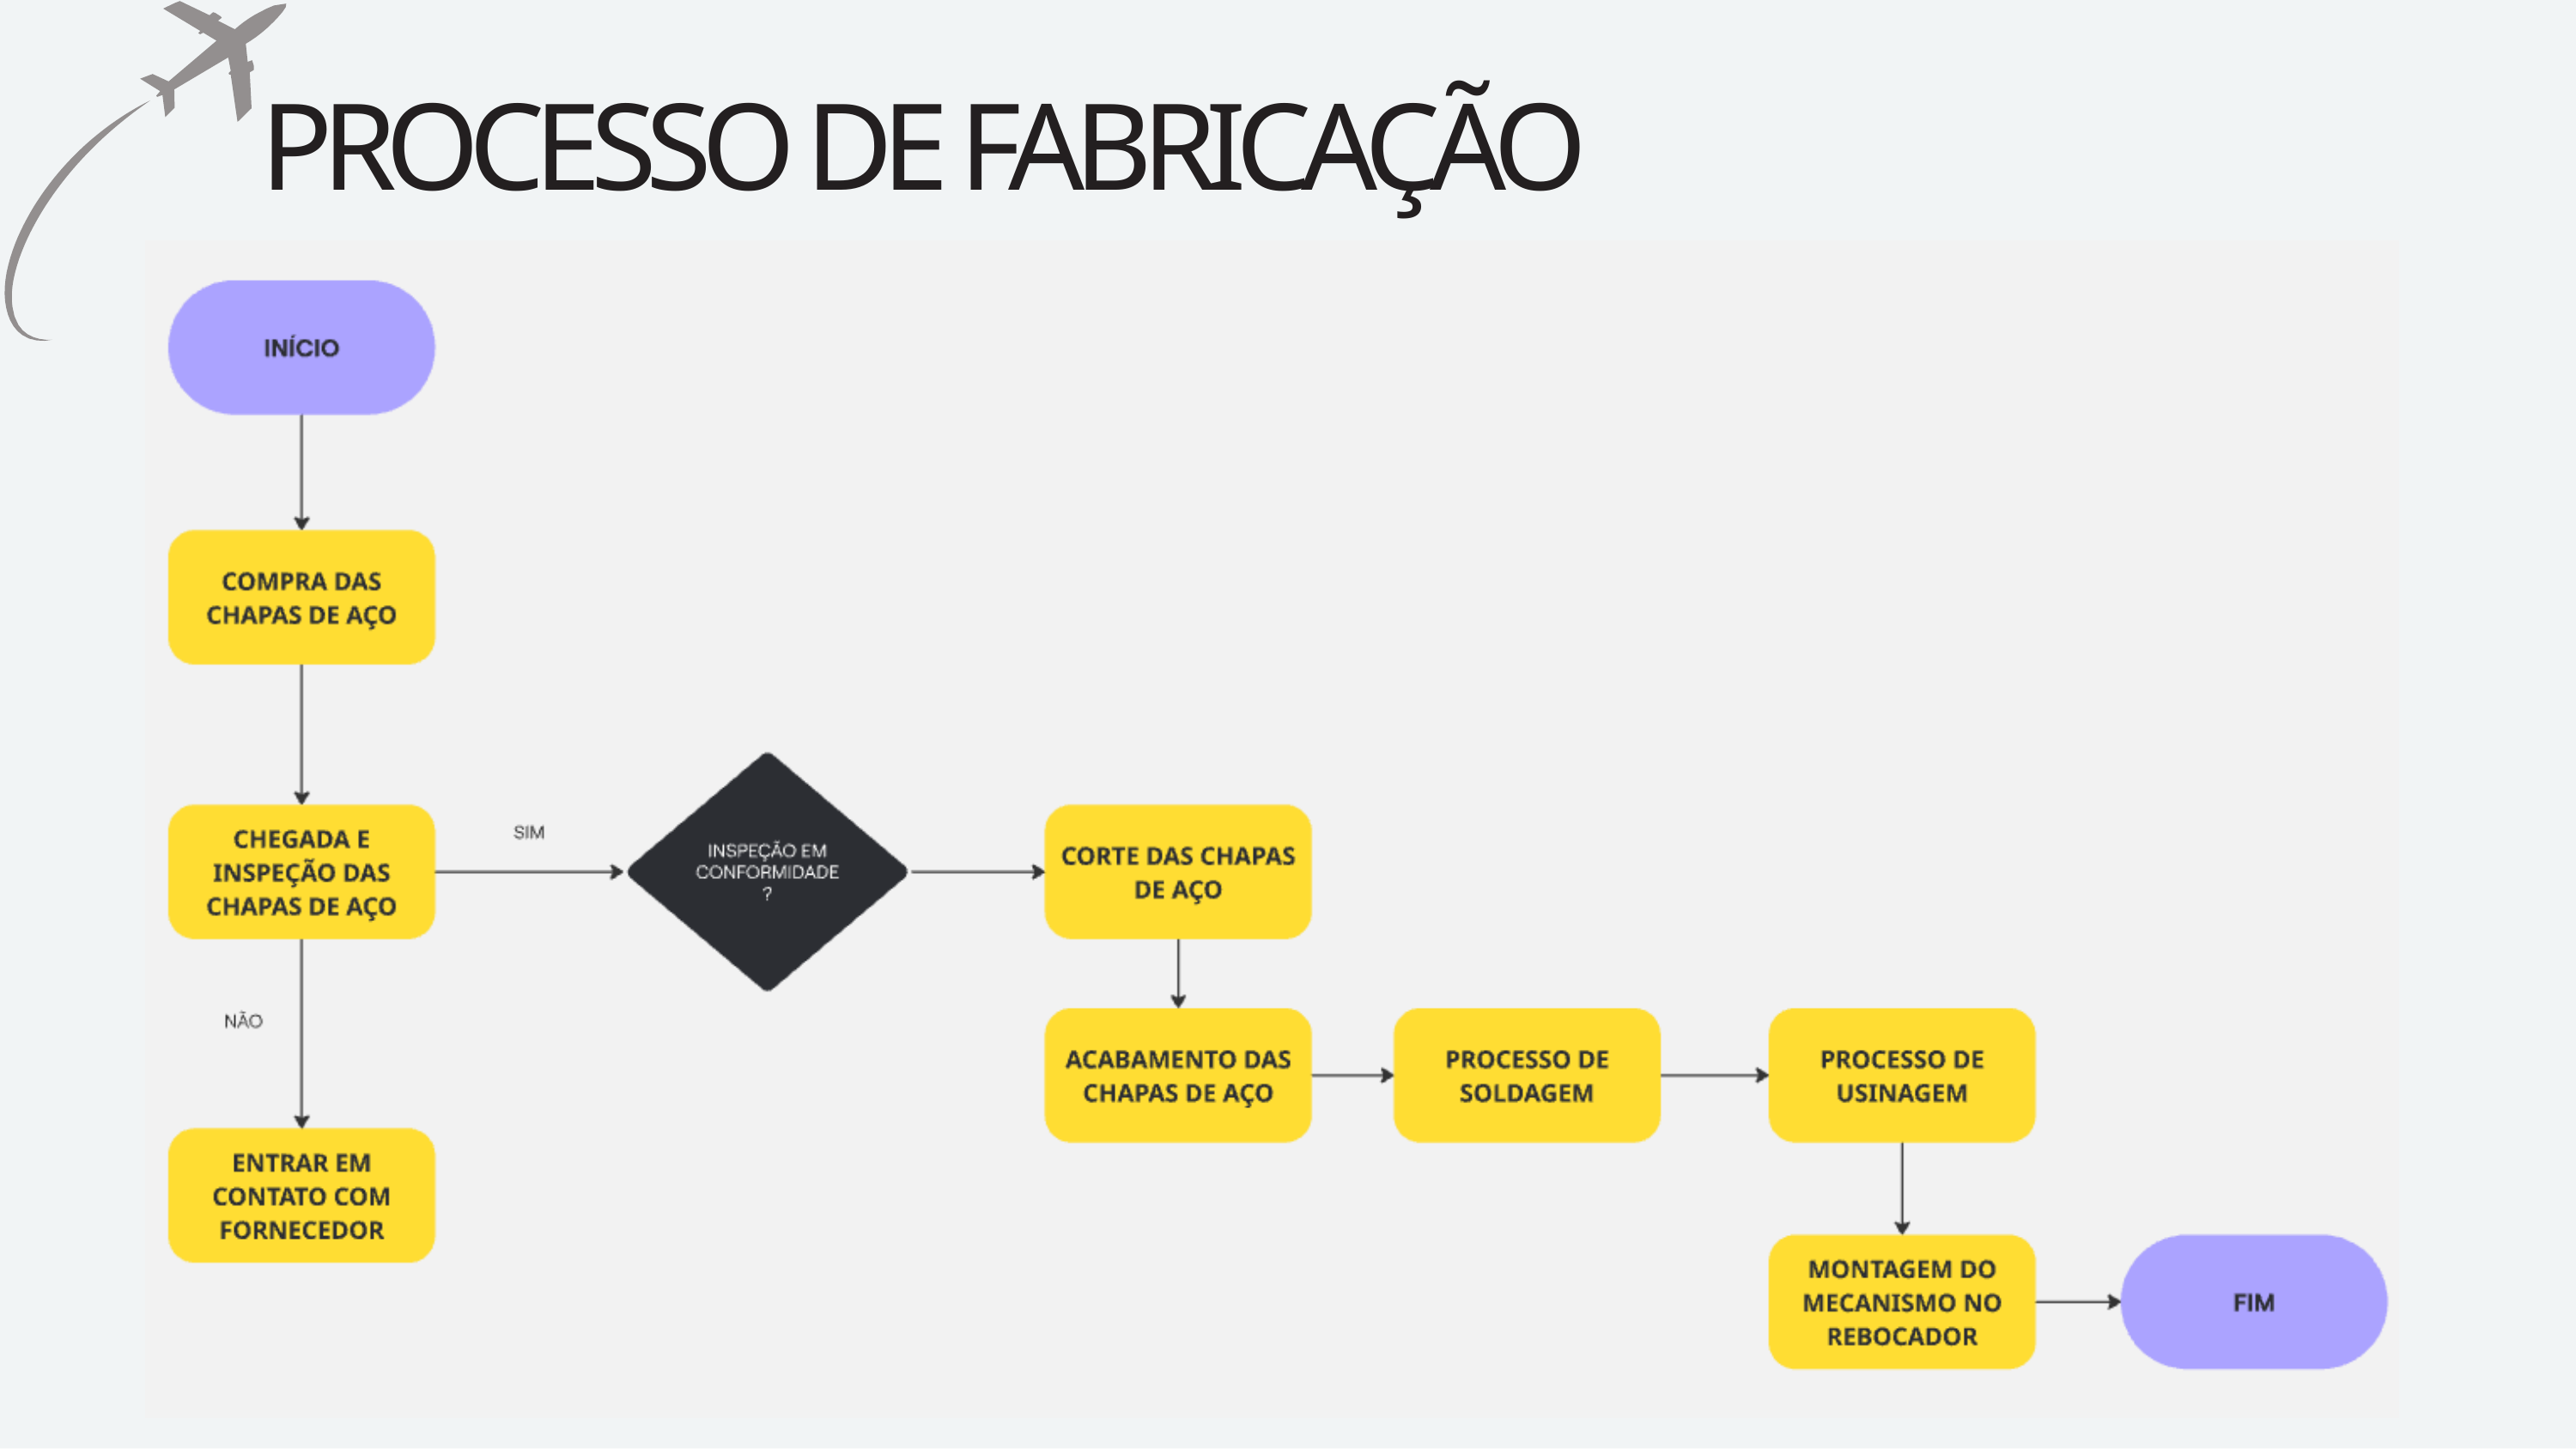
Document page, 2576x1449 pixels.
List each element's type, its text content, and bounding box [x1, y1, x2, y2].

title PROCESSO DE FABRICAÇÃO [55, 58, 2530, 312]
picture [145, 240, 2399, 1418]
text_box [4, 100, 150, 342]
text_box [140, 1, 287, 122]
